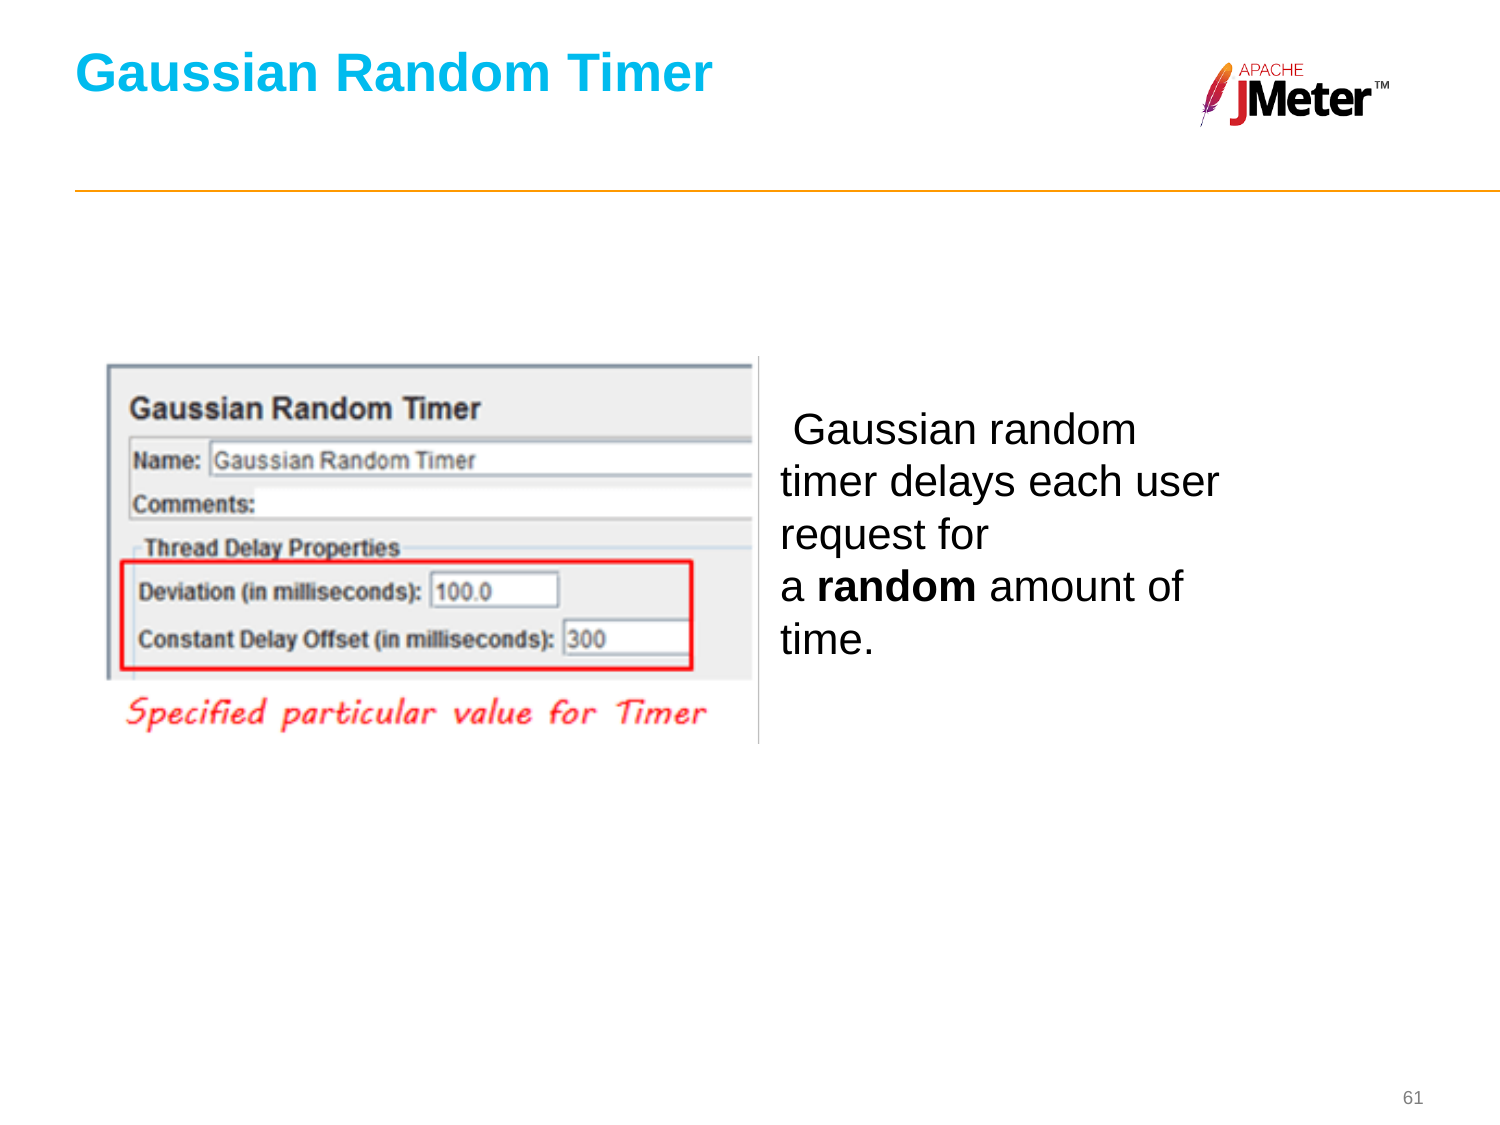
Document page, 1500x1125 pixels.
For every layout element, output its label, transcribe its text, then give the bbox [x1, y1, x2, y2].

text_box Gaussian random timer delays each user request for a random amount of time. [775, 393, 1259, 671]
title Gaussian Random Timer [75, 27, 1422, 157]
picture [102, 356, 770, 744]
